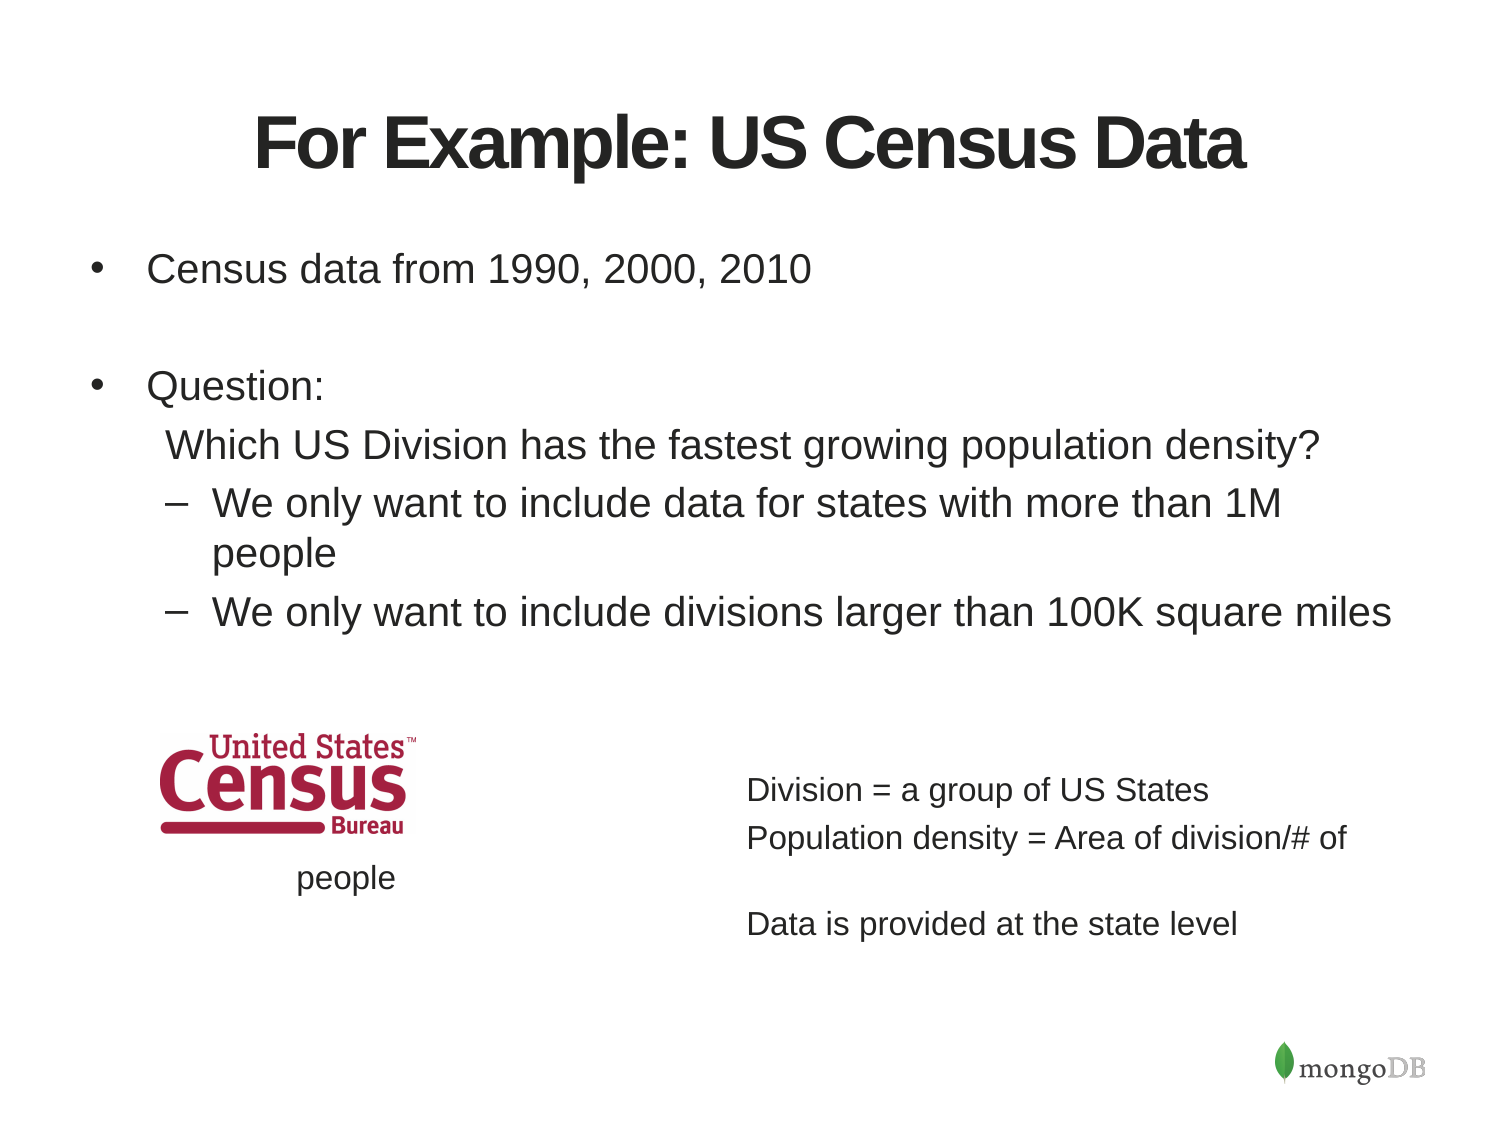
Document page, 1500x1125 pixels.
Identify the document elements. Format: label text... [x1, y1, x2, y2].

list Census data from 1990, 2000, 2010 Question: Which US Division has the fastest growing population density? We only want to include data for states with more than 1M people We only want to include divisions larger than 100K square miles Division = a group of US States Population density = Area of division/# of people Data is provided at the state level [75, 234, 1425, 978]
picture [160, 733, 416, 834]
title For Example: US Census Data [75, 45, 1425, 233]
